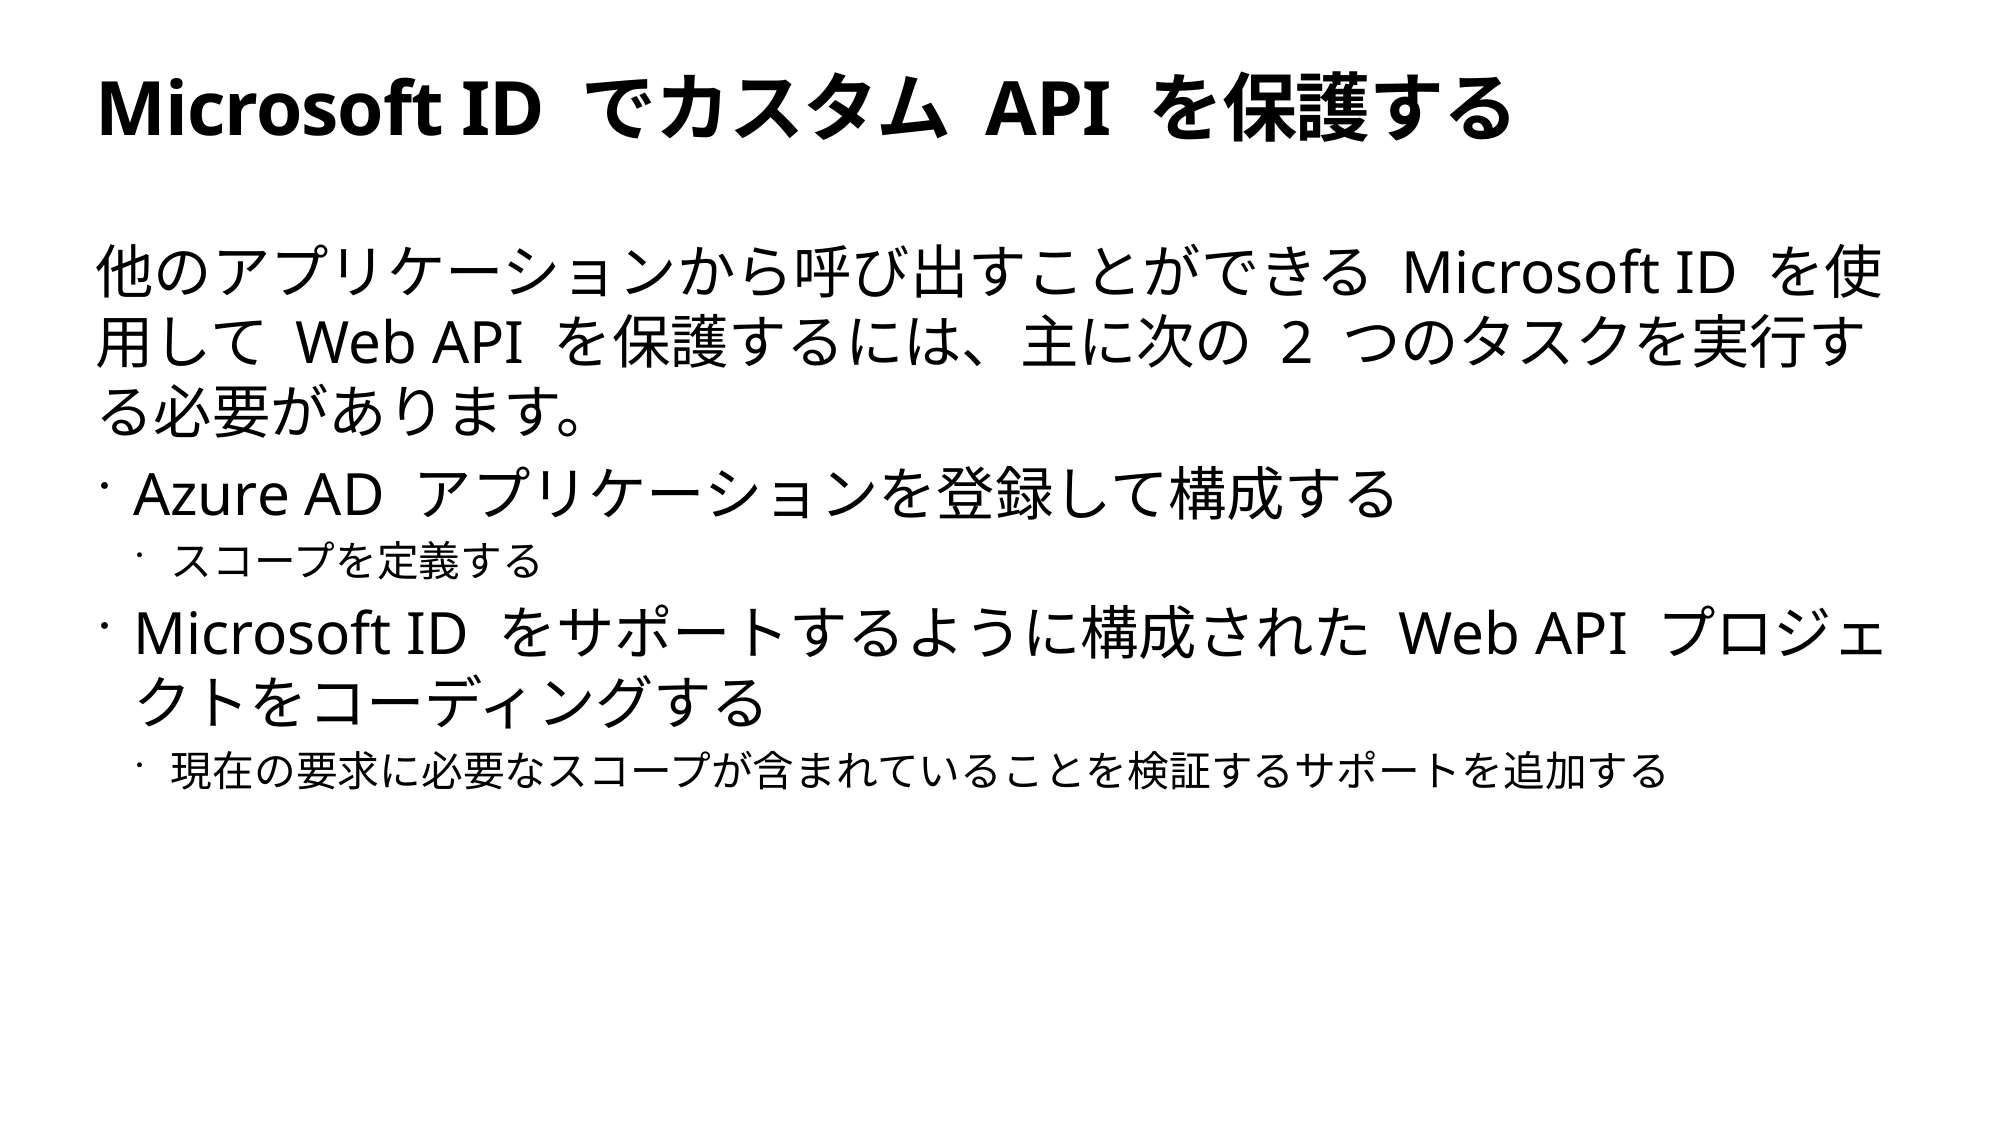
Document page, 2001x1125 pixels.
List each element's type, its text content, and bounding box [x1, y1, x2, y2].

list 他のアプリケーションから呼び出すことができる Microsoft ID を使用して Web API を保護するには、主に次の 2 つのタスクを実行する必要があります。 Azure AD アプリケーションを登録して構成する スコープを定義する Microsoft ID をサポートするように構成された Web API プロジェクトをコーディングする 現在の要求に必要なスコープが含まれていることを検証するサポートを追加する [95, 235, 1892, 916]
title Microsoft ID でカスタム API を保護する [95, 59, 1821, 151]
